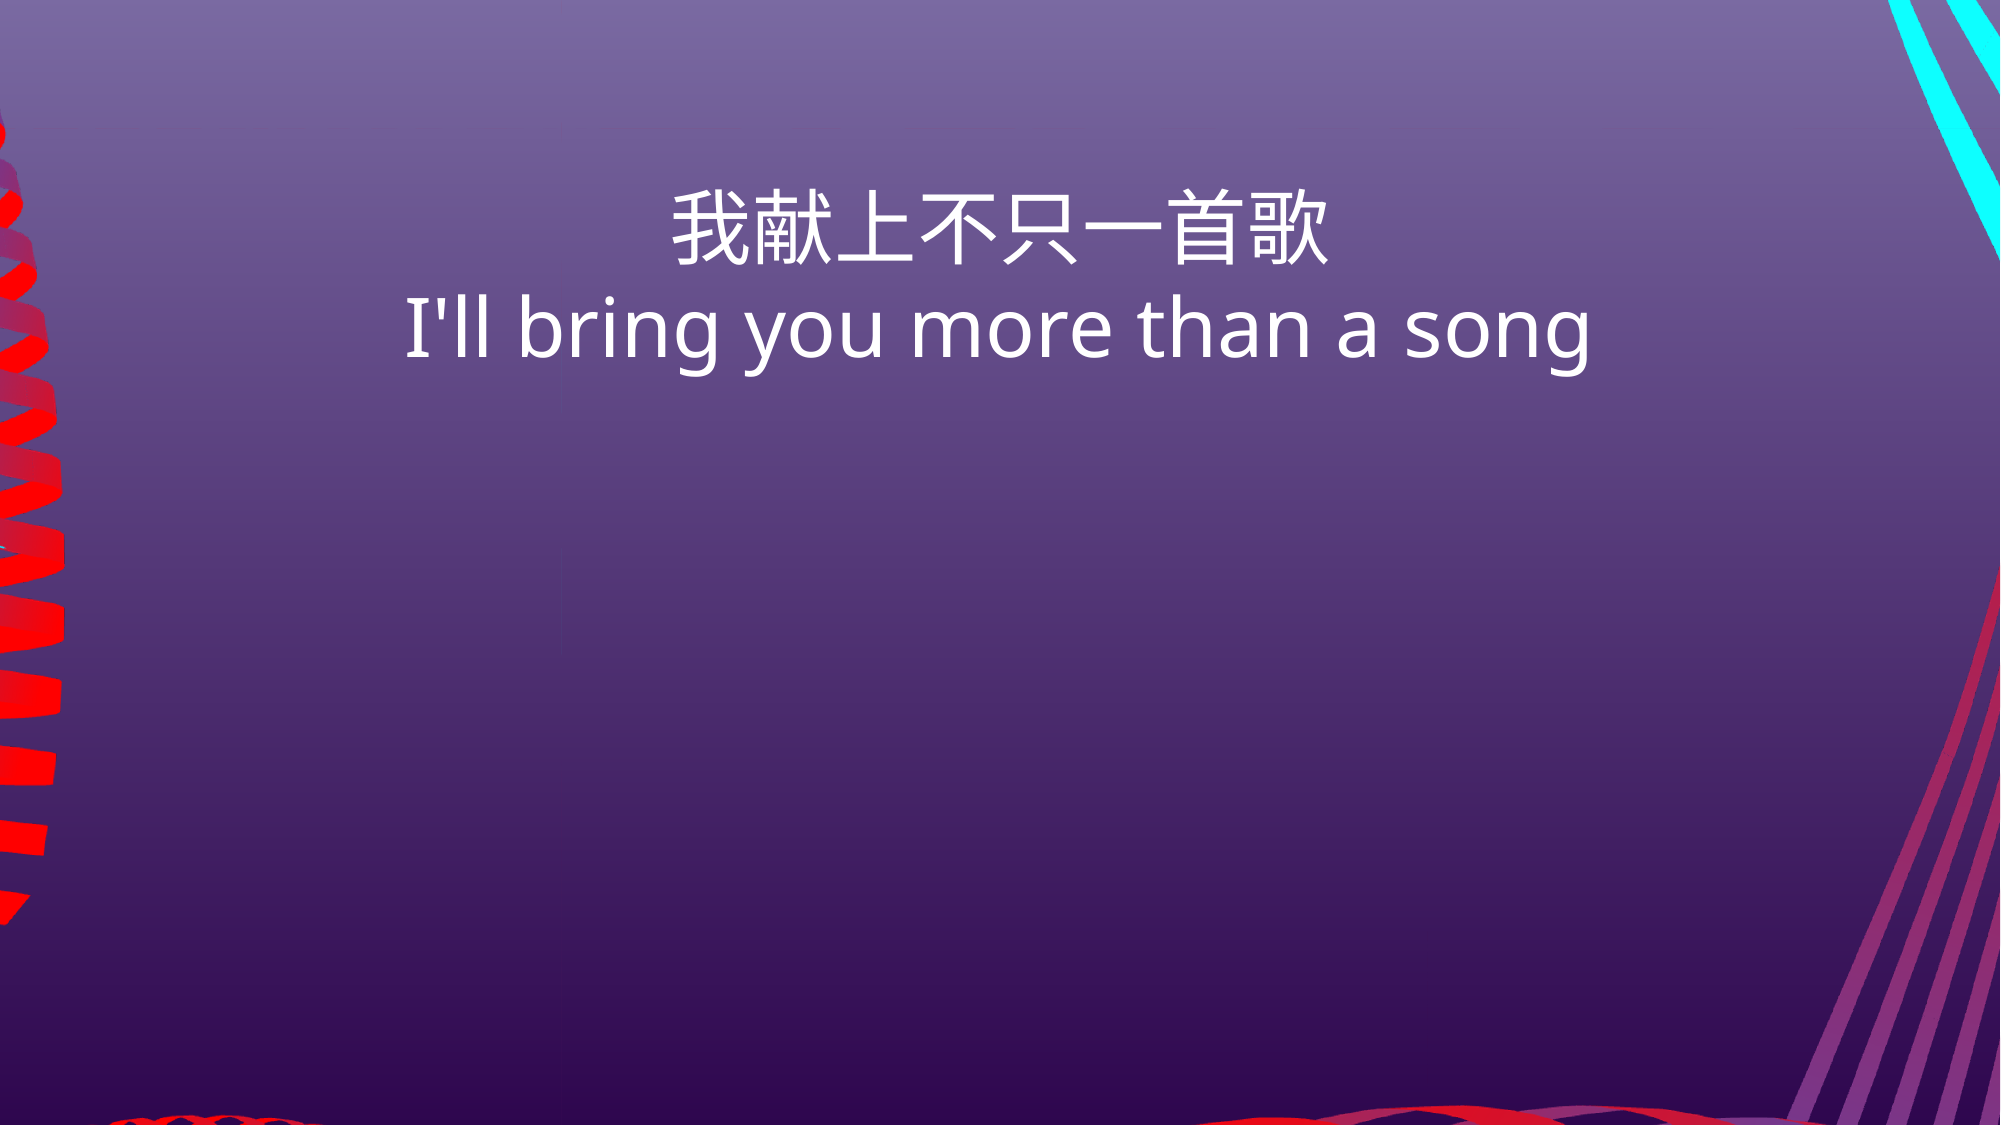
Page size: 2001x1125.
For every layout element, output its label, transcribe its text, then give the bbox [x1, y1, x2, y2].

picture [0, 0, 2001, 1125]
text_box 我献上不只一首歌 I'll bring you more than a song [99, 168, 1900, 382]
